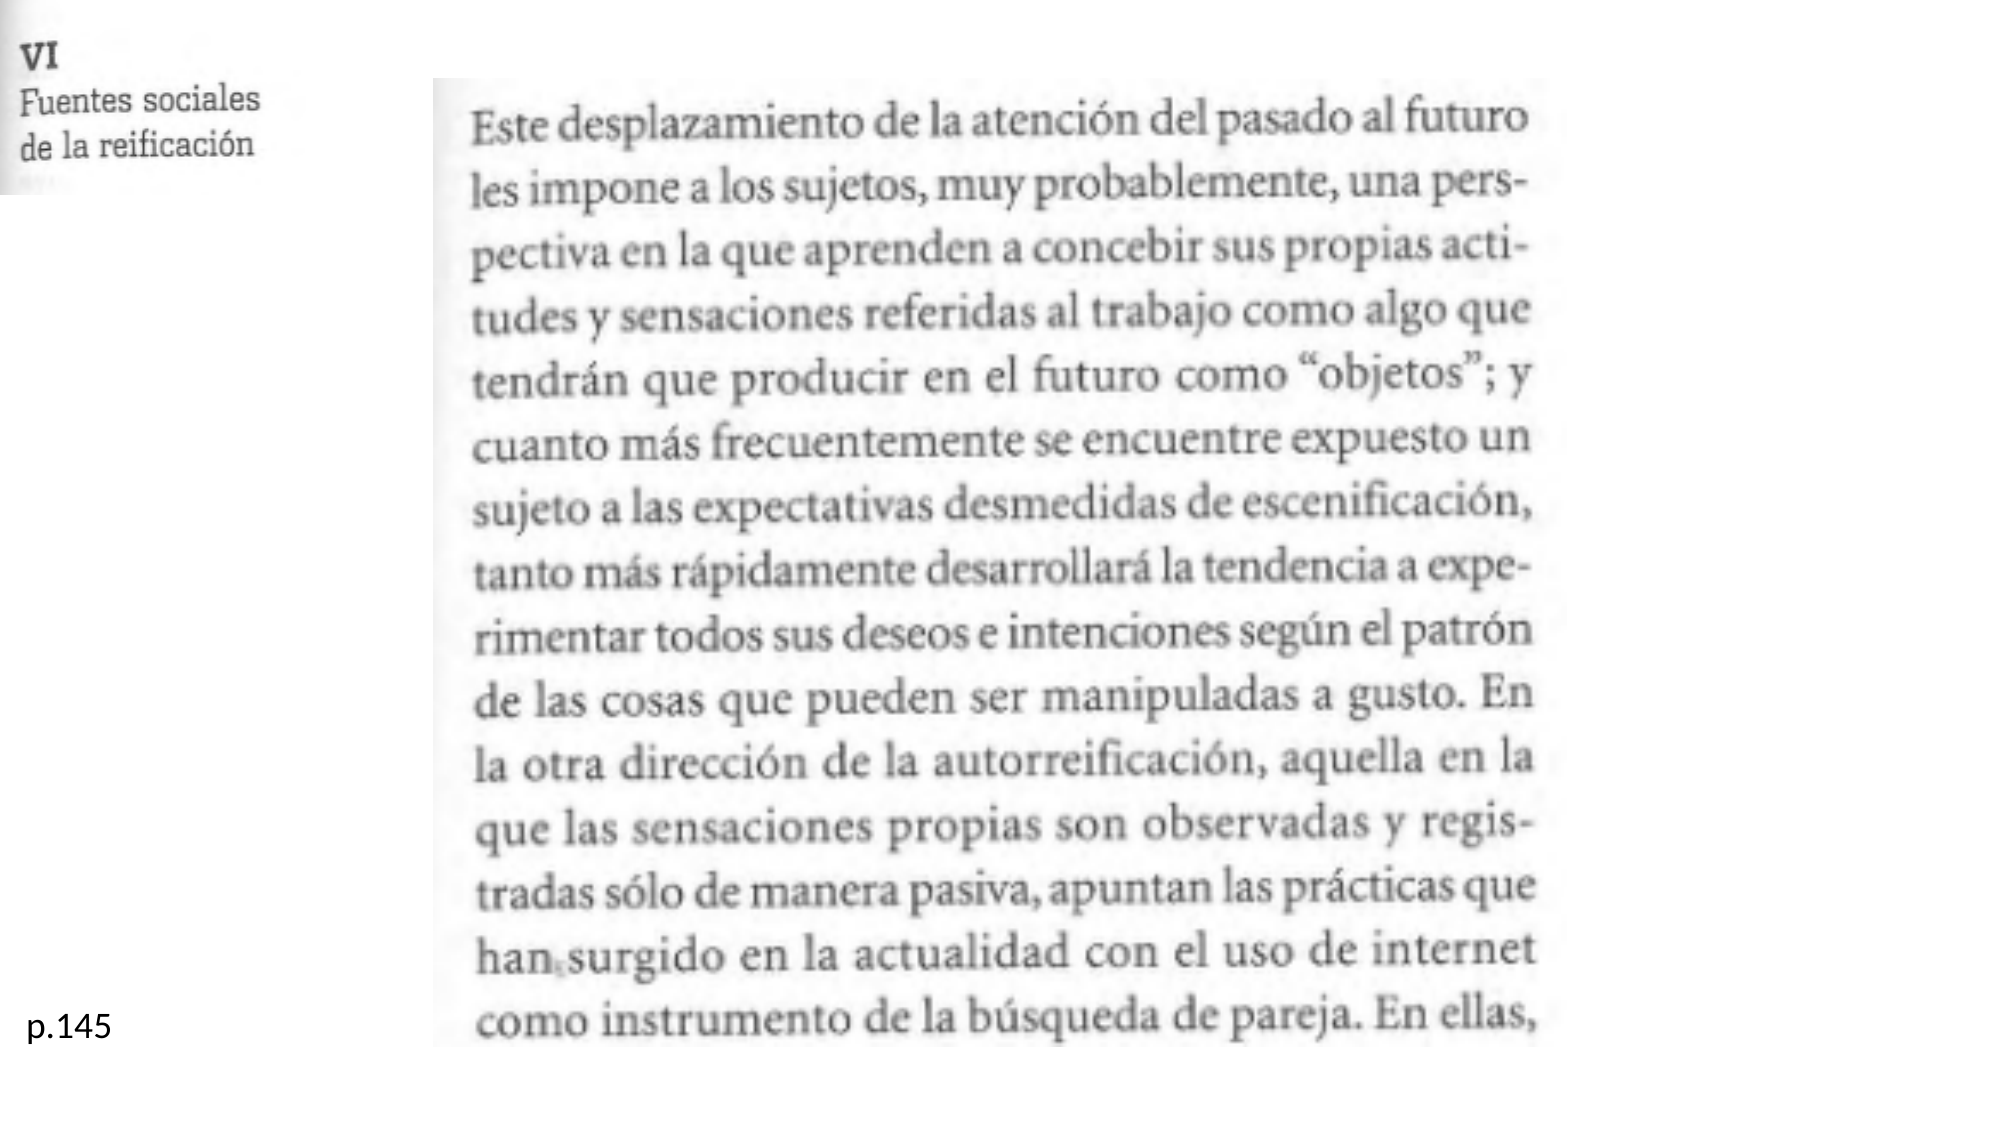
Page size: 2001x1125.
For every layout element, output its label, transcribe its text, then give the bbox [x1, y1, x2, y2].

picture [433, 78, 1567, 1047]
text_box p.145 [11, 993, 179, 1054]
picture [0, 0, 306, 195]
